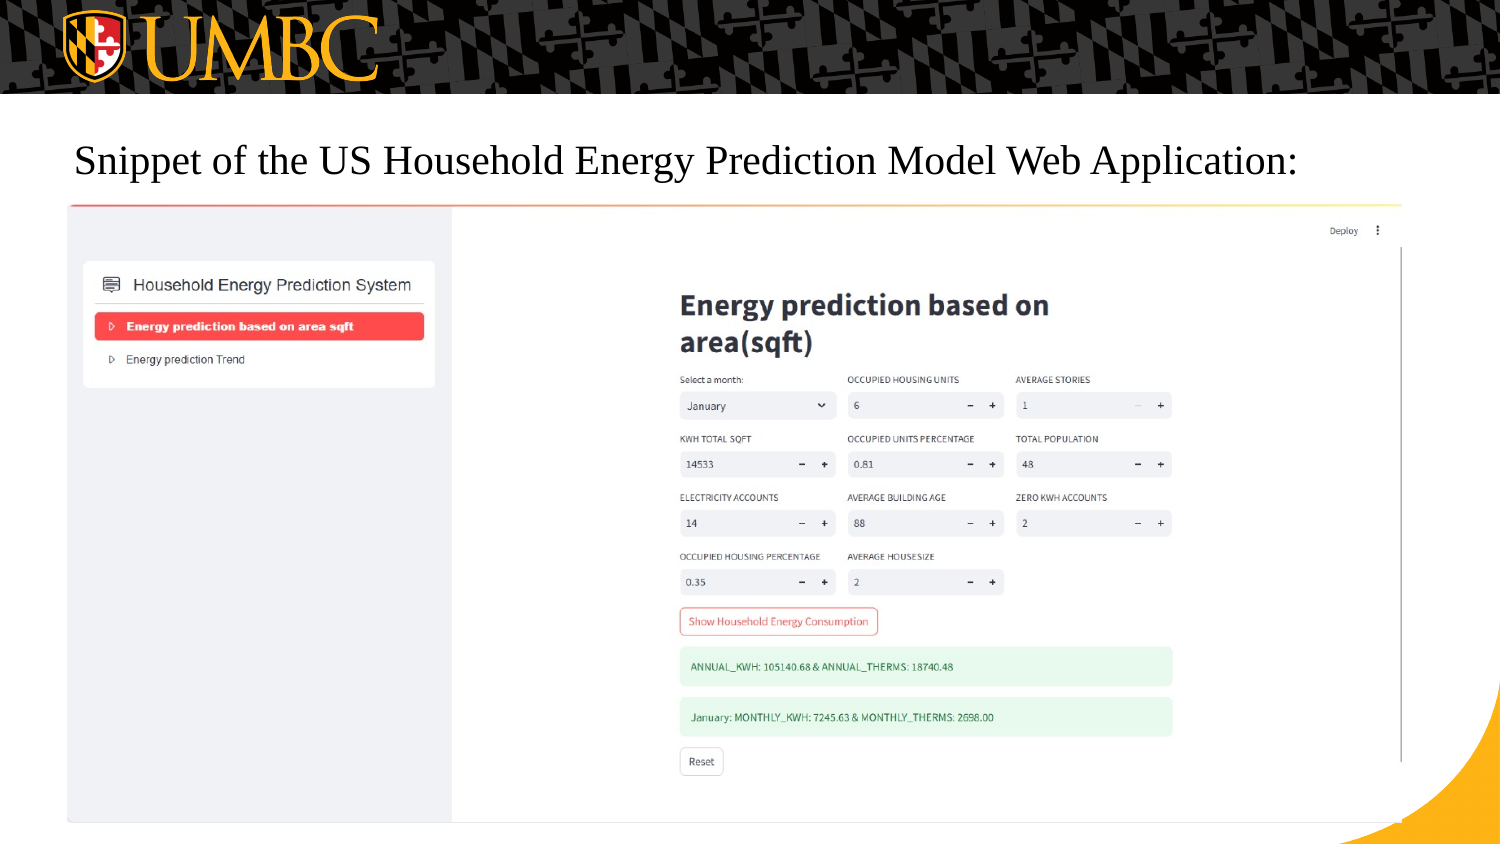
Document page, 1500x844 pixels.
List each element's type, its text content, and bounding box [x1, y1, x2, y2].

picture [66, 204, 1500, 844]
picture [0, 0, 1500, 94]
title Snippet of the US Household Energy Prediction Model Web Application: [59, 118, 1457, 213]
